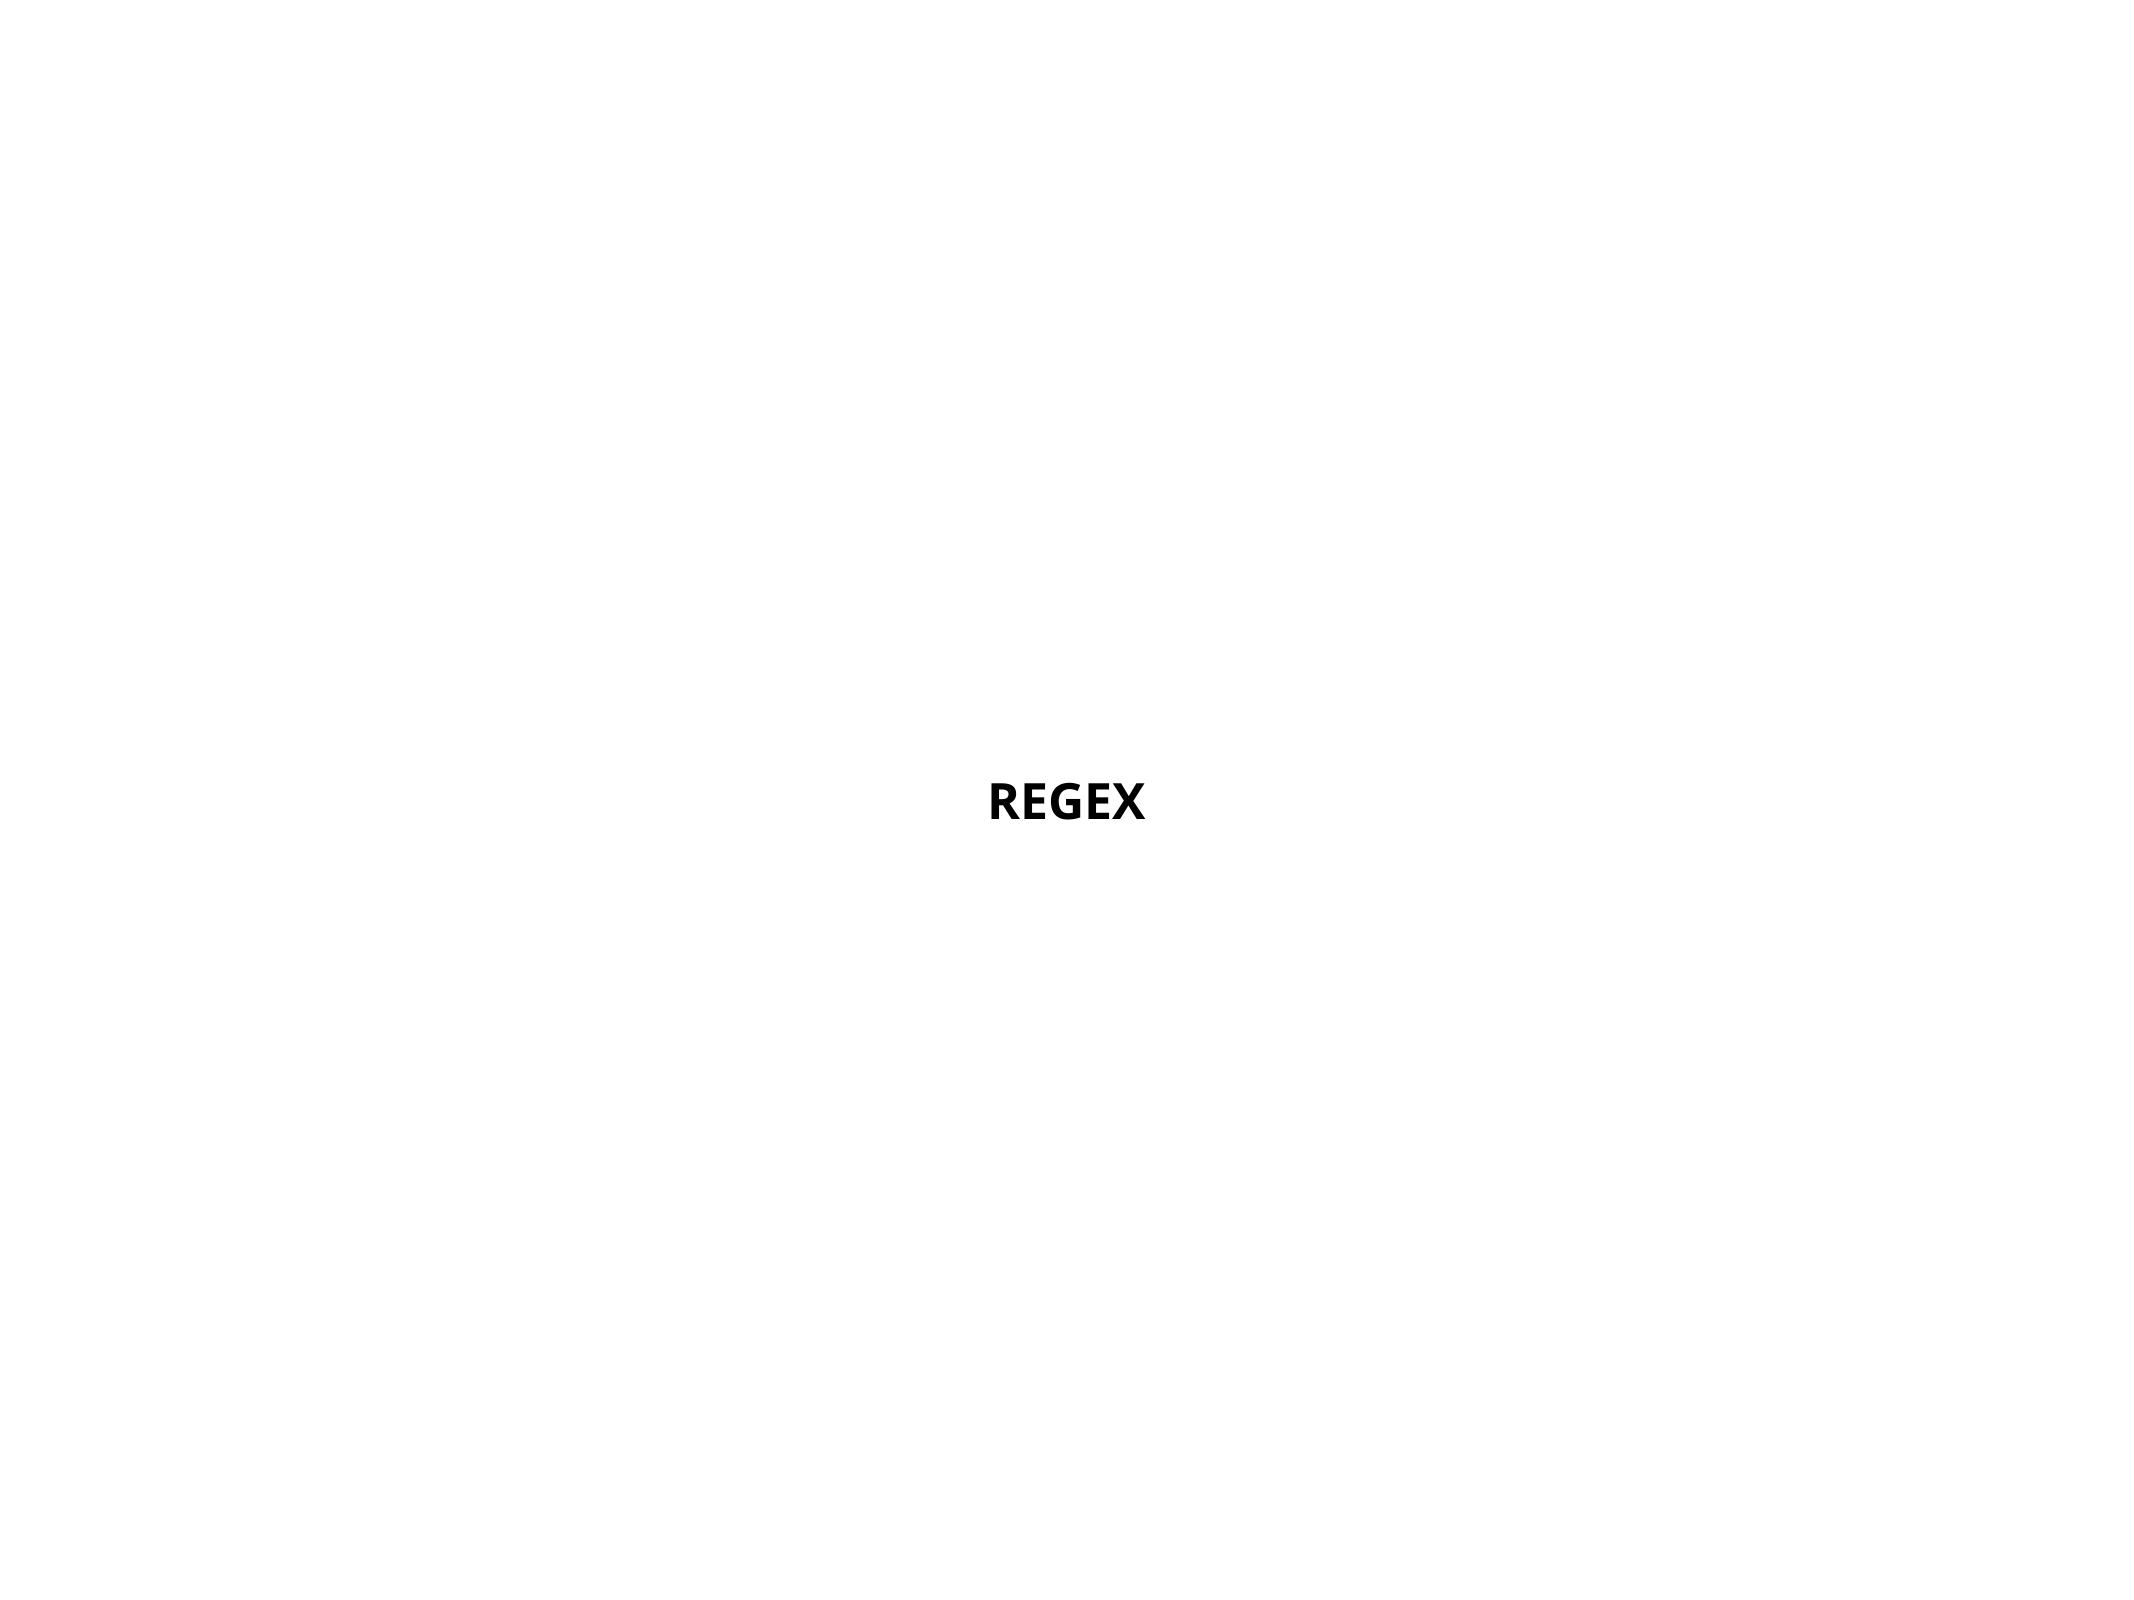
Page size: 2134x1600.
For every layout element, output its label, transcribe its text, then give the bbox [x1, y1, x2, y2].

text_box REGEX [978, 761, 1155, 839]
